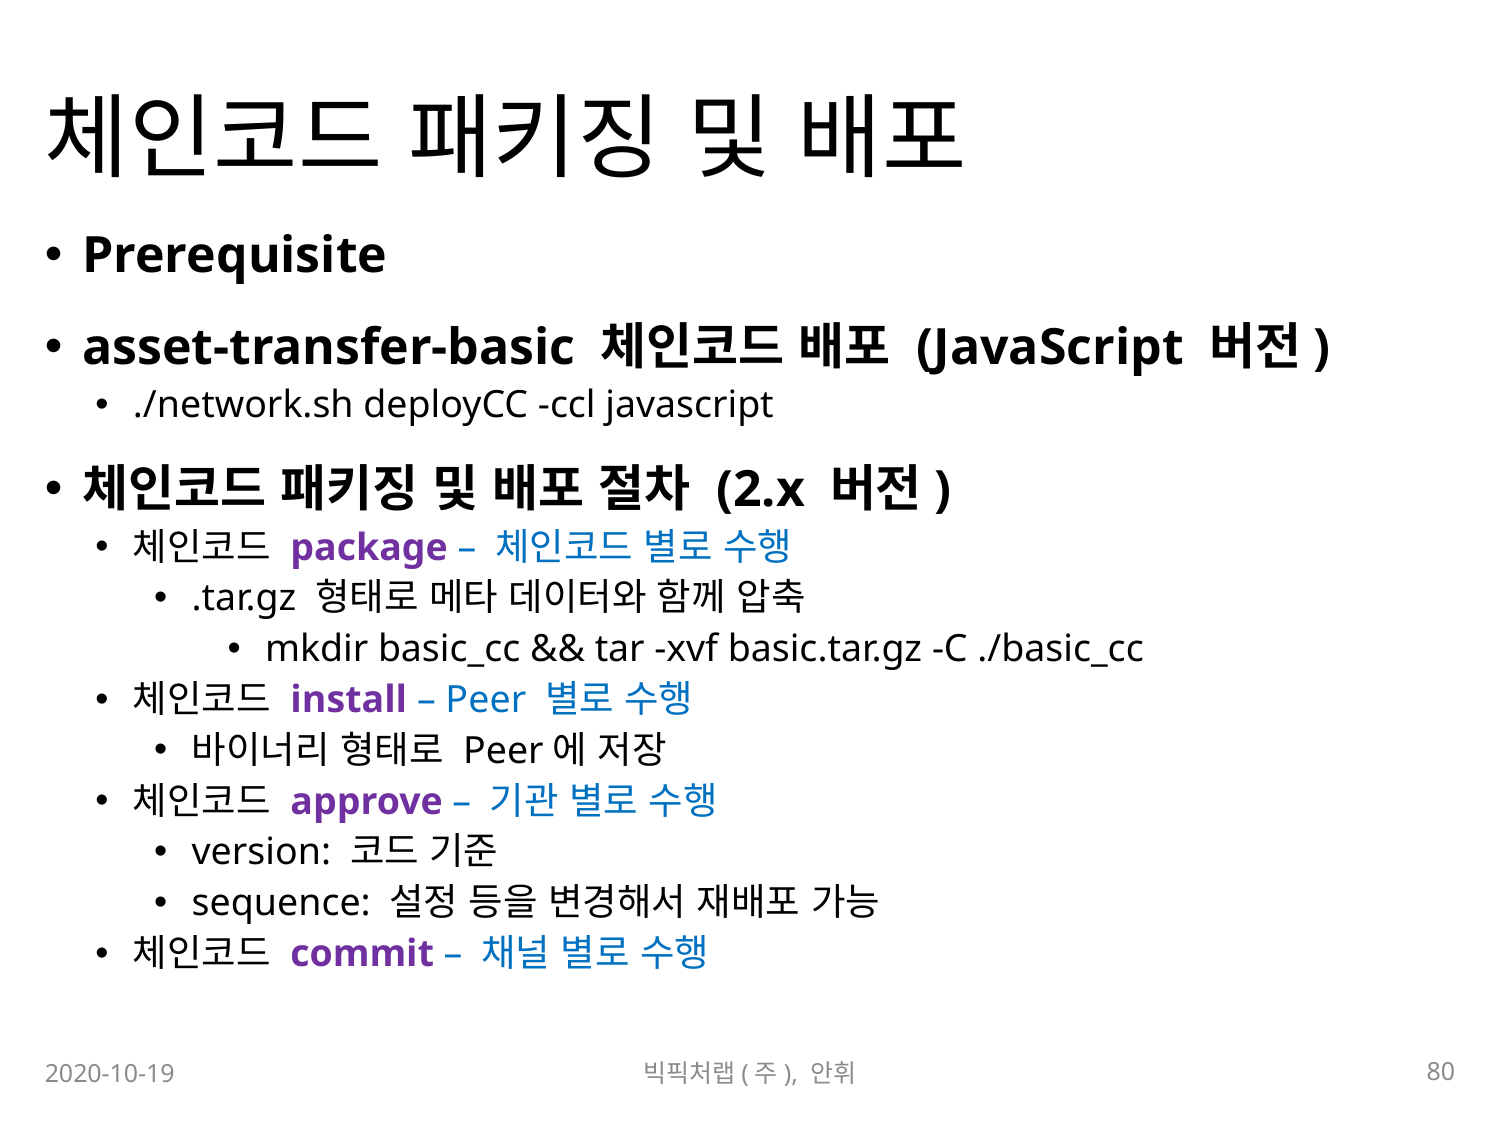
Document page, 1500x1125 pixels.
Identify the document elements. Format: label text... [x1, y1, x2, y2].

slide_number 80 [1132, 1042, 1471, 1103]
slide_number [29, 1042, 368, 1103]
footer 빅픽처랩(주), 안휘 [387, 1042, 1113, 1103]
title 체인코드 패키징 및 배포 [29, 22, 1471, 198]
list Prerequisite asset-transfer-basic 체인코드 배포 (JavaScript 버전) ./network.sh deployCC -ccl javascript 체인코드 패키징 및 배포 절차 (2.x 버전) 체인코드 package – 체인코드 별로 수행 .tar.gz 형태로 메타 데이터와 함께 압축 mkdir basic_cc && tar -xvf basic.tar.gz -C ./basic_cc 체인코드 install – Peer 별로 수행 바이너리 형태로 Peer에 저장 체인코드 approve – 기관 별로 수행 version: 코드 기준 sequence: 설정 등을 변경해서 재배포 가능 체인코드 commit – 채널 별로 수행 [29, 221, 1471, 1018]
